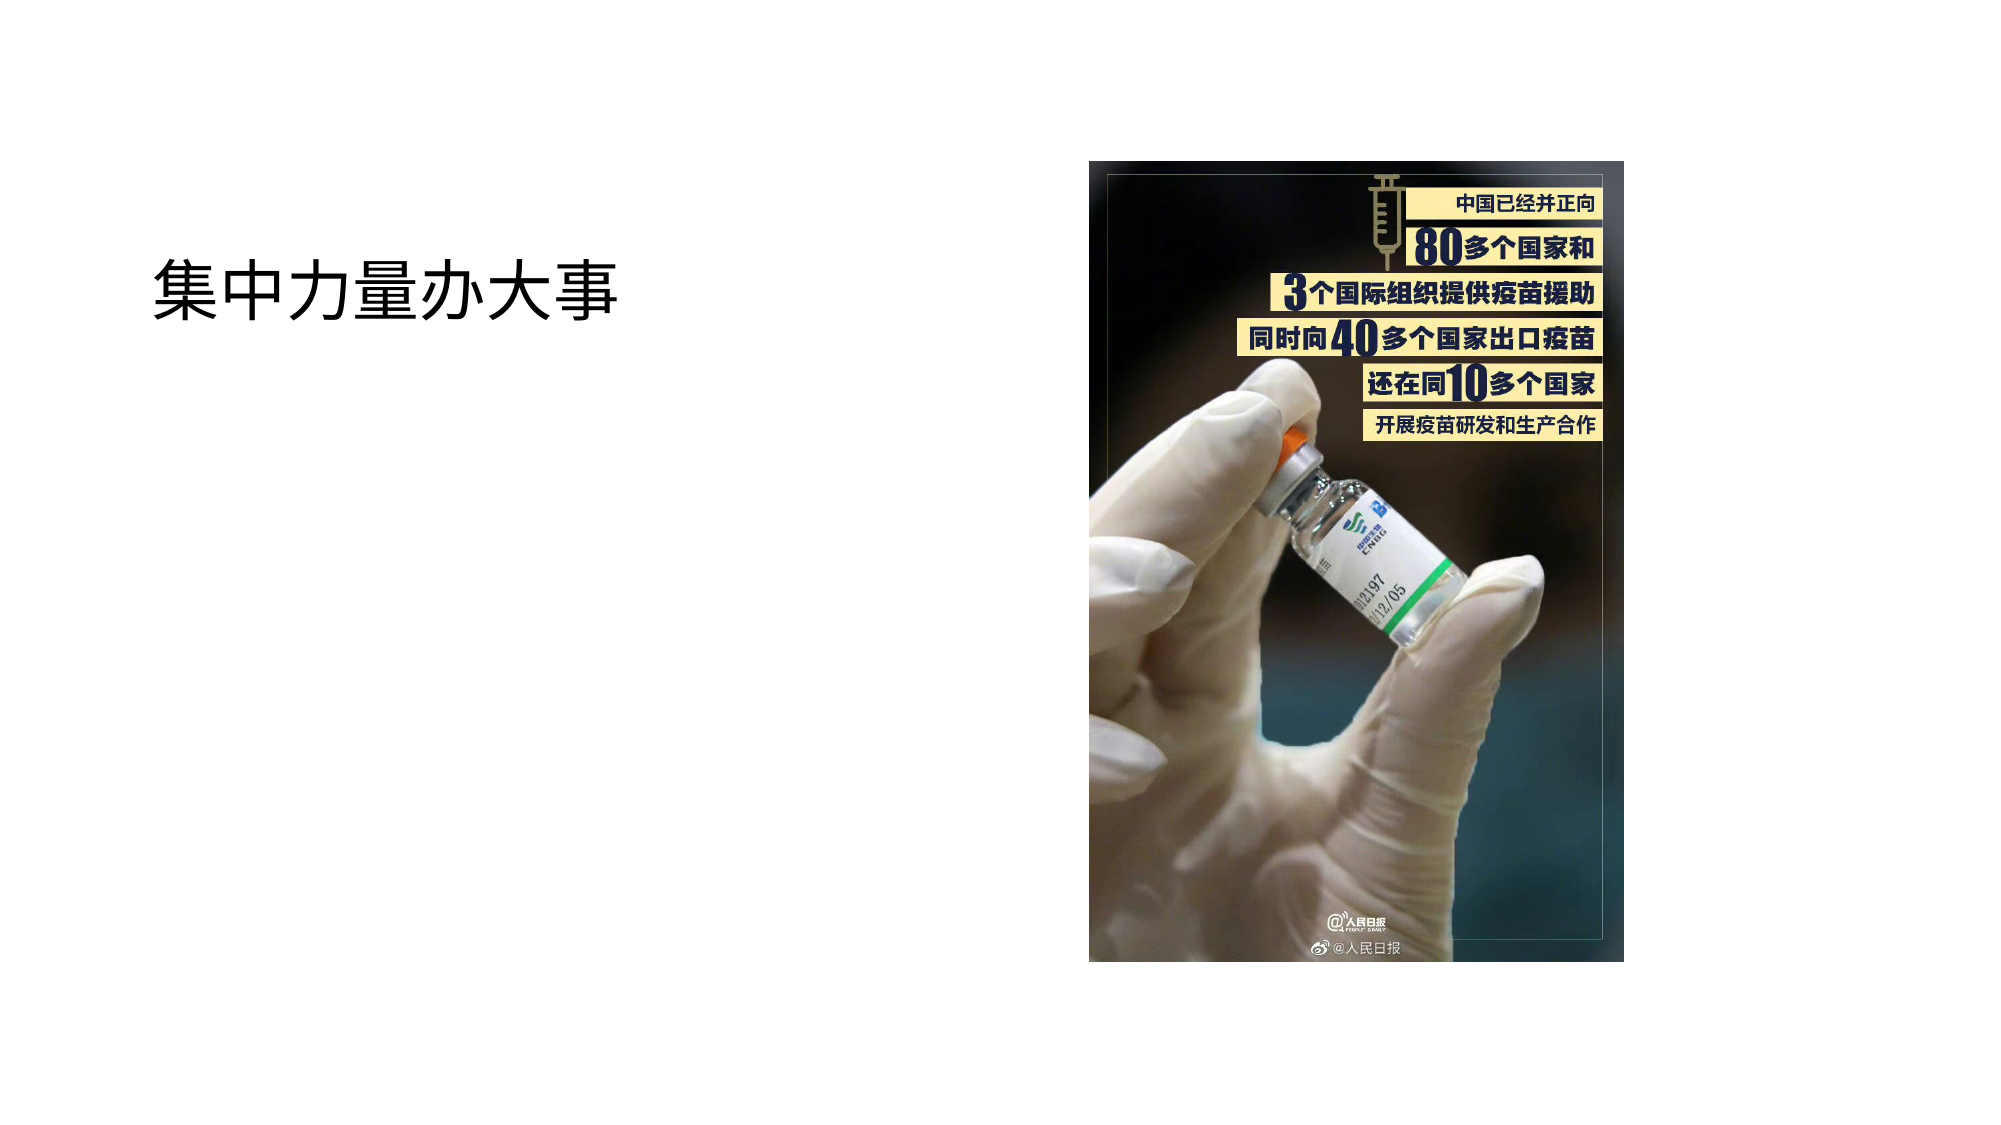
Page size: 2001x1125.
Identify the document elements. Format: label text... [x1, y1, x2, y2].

picture [850, 161, 1863, 962]
title 集中力量办大事 [137, 75, 783, 338]
